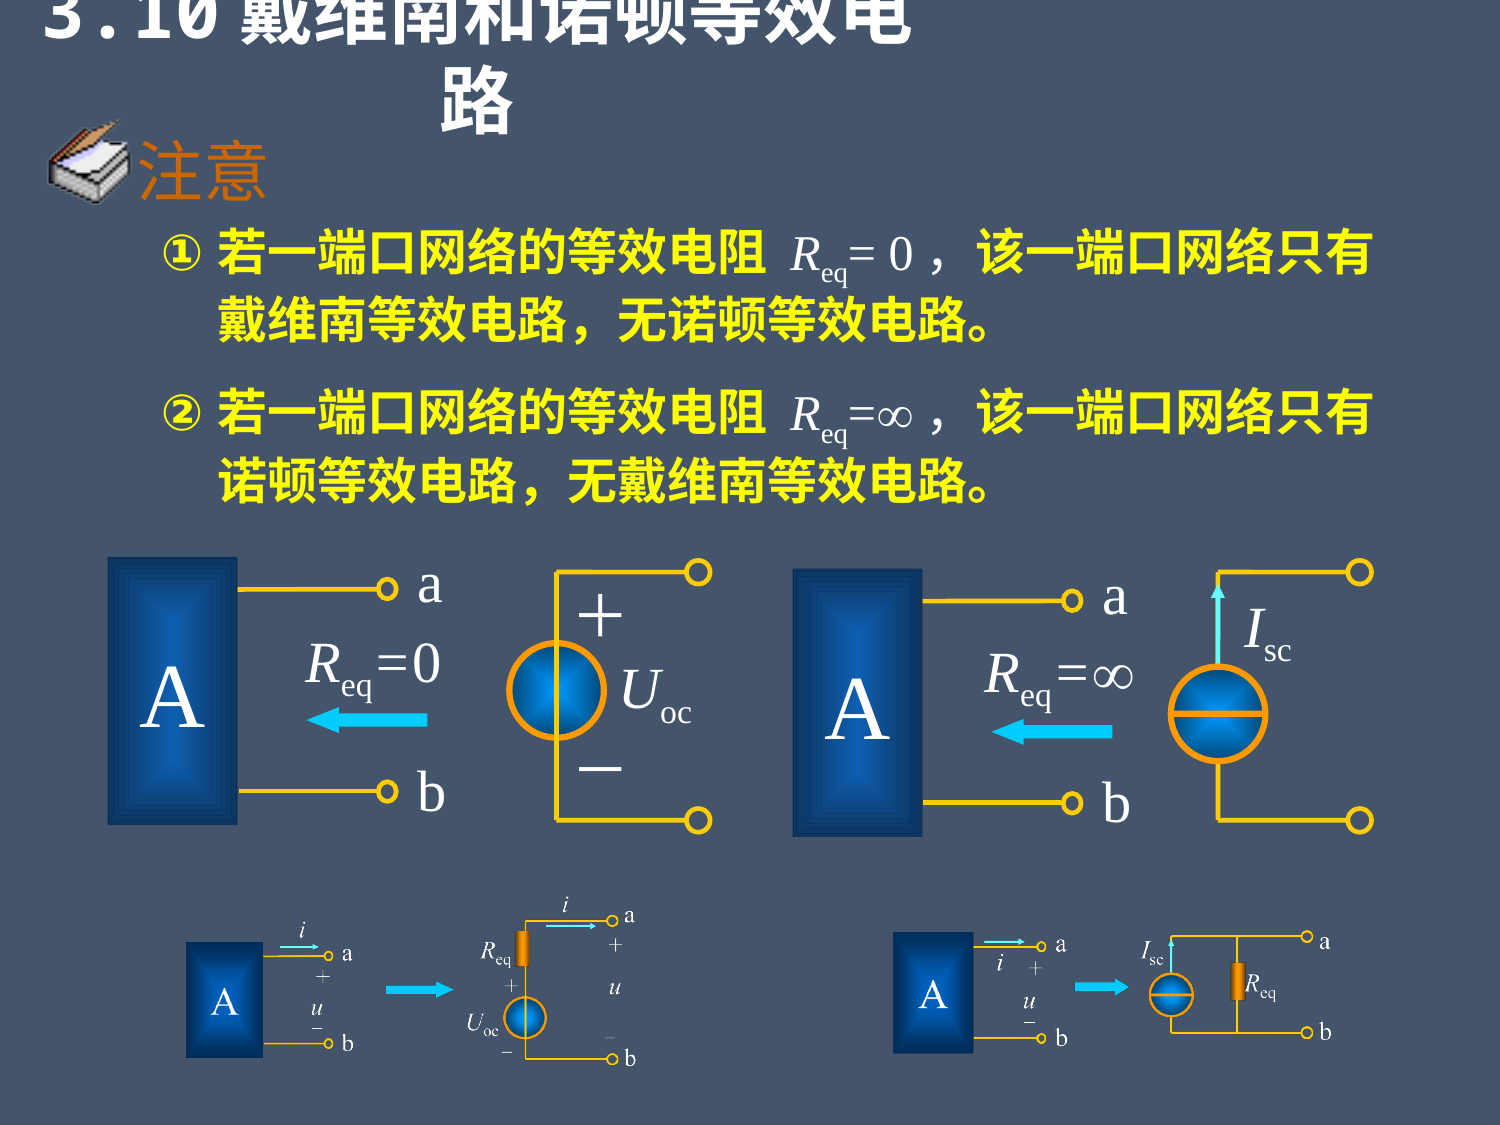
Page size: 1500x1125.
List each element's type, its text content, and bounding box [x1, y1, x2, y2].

picture [893, 915, 1359, 1068]
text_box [1170, 560, 1372, 833]
text_box 若一端口网络的等效电阻 Req= 0，该一端口网络只有戴维南等效电路，无诺顿等效电路。 [145, 213, 1422, 357]
picture [186, 880, 668, 1087]
text_box 3.10戴维南和诺顿等效电路 [0, 0, 954, 151]
text_box 若一端口网络的等效电阻 Req=，该一端口网络只有诺顿等效电路，无戴维南等效电路。 [145, 373, 1422, 517]
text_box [792, 548, 1173, 843]
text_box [107, 536, 486, 831]
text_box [509, 560, 734, 833]
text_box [15, 95, 285, 236]
